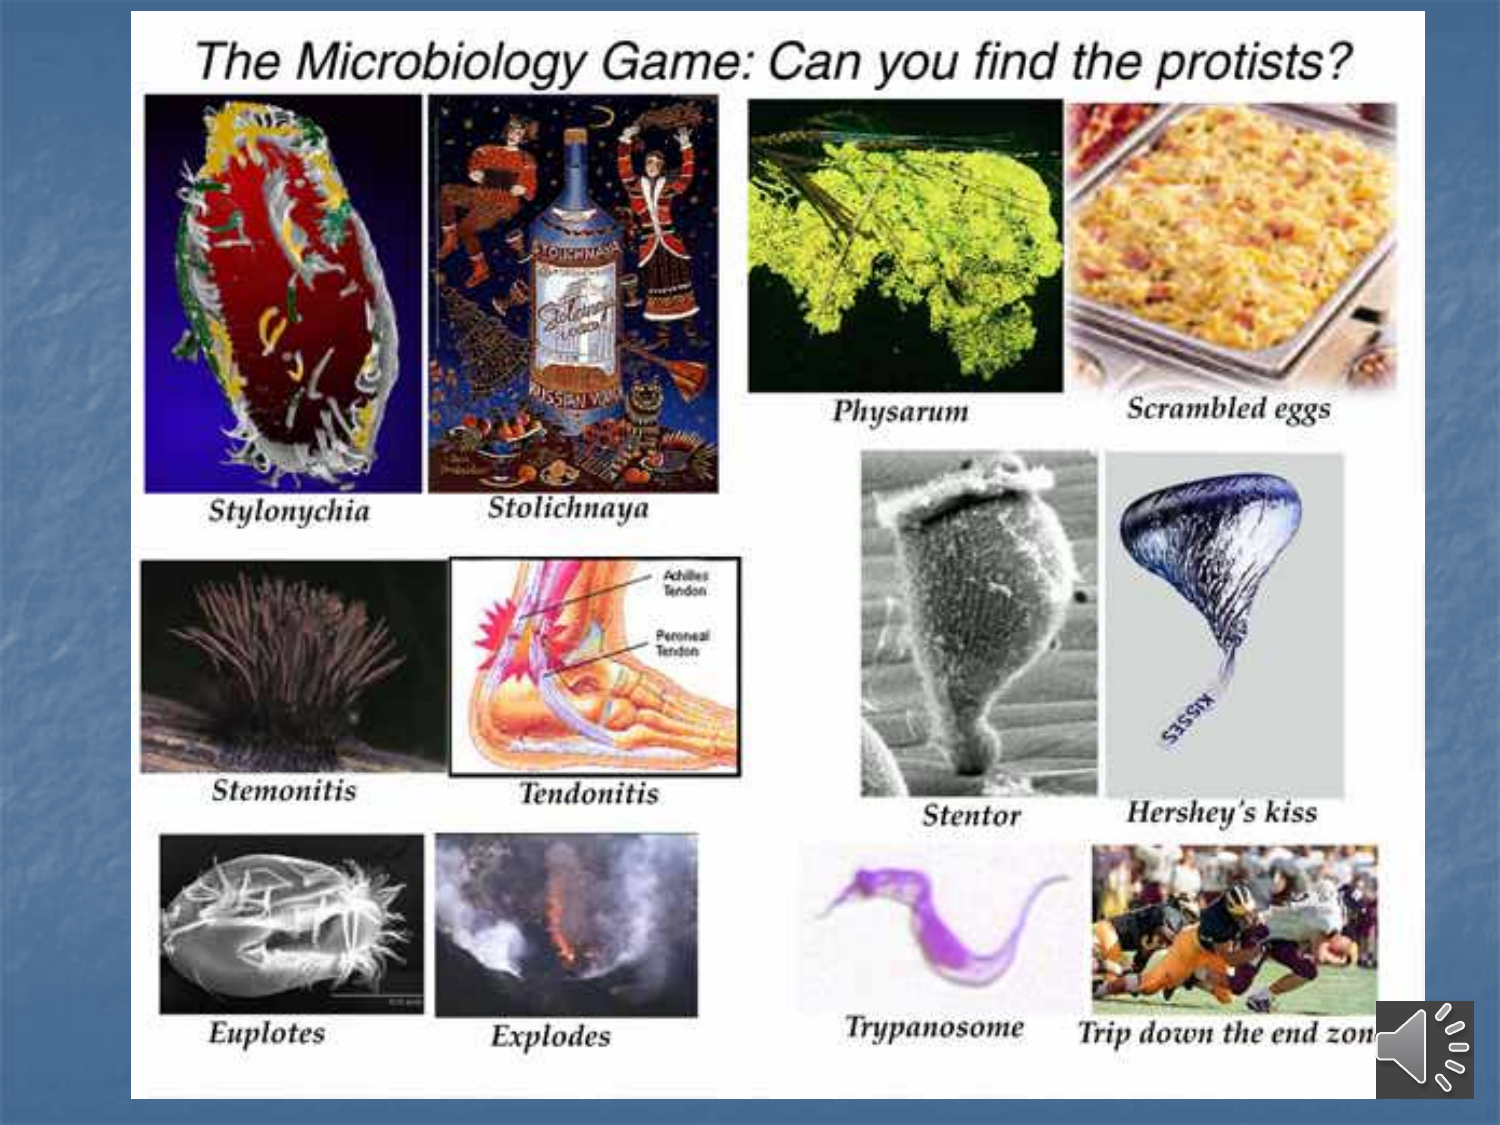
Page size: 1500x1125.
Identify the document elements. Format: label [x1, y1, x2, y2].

picture [1374, 999, 1476, 1101]
list [131, 11, 1426, 1099]
